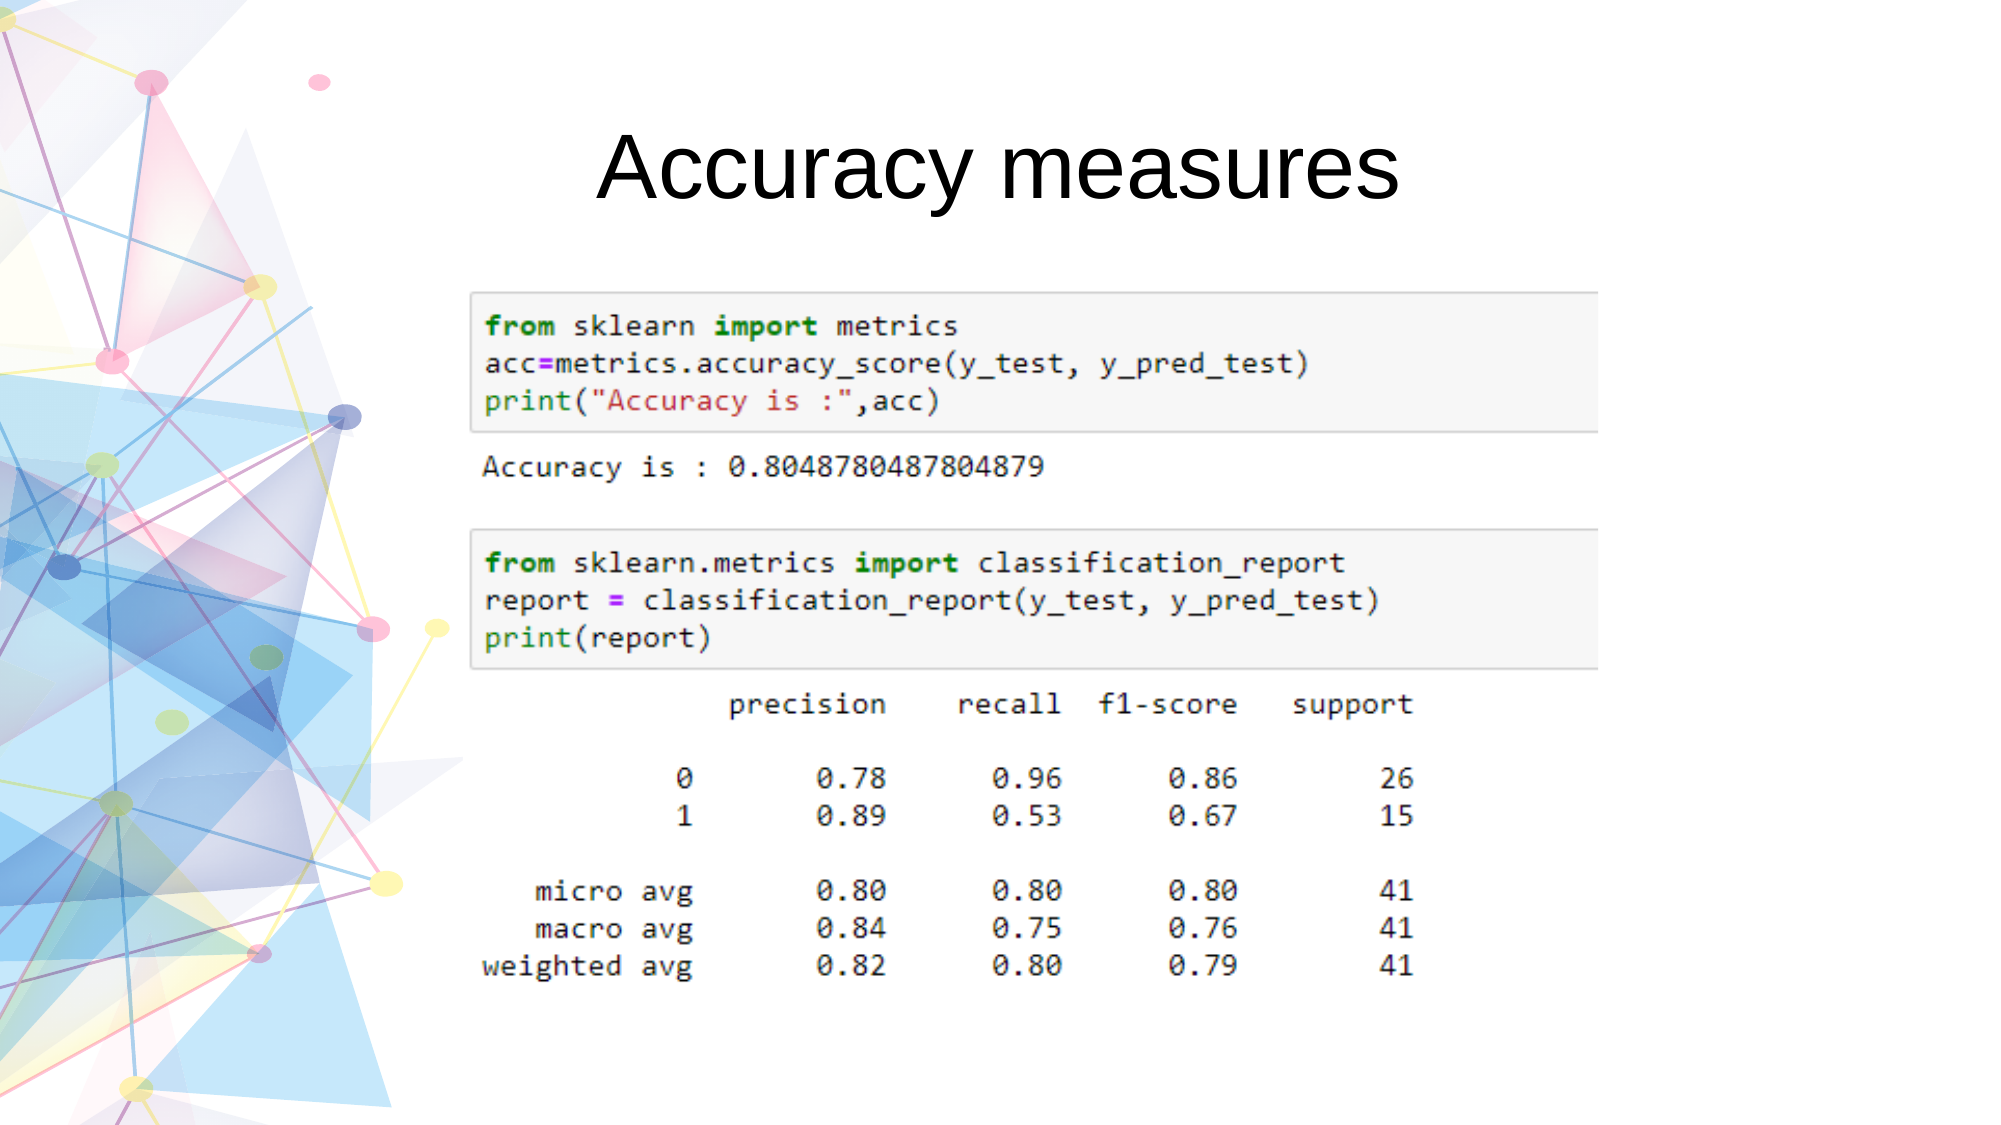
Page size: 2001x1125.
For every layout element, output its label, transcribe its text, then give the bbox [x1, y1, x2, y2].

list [462, 277, 1599, 1026]
title Accuracy measures [137, 59, 1863, 278]
